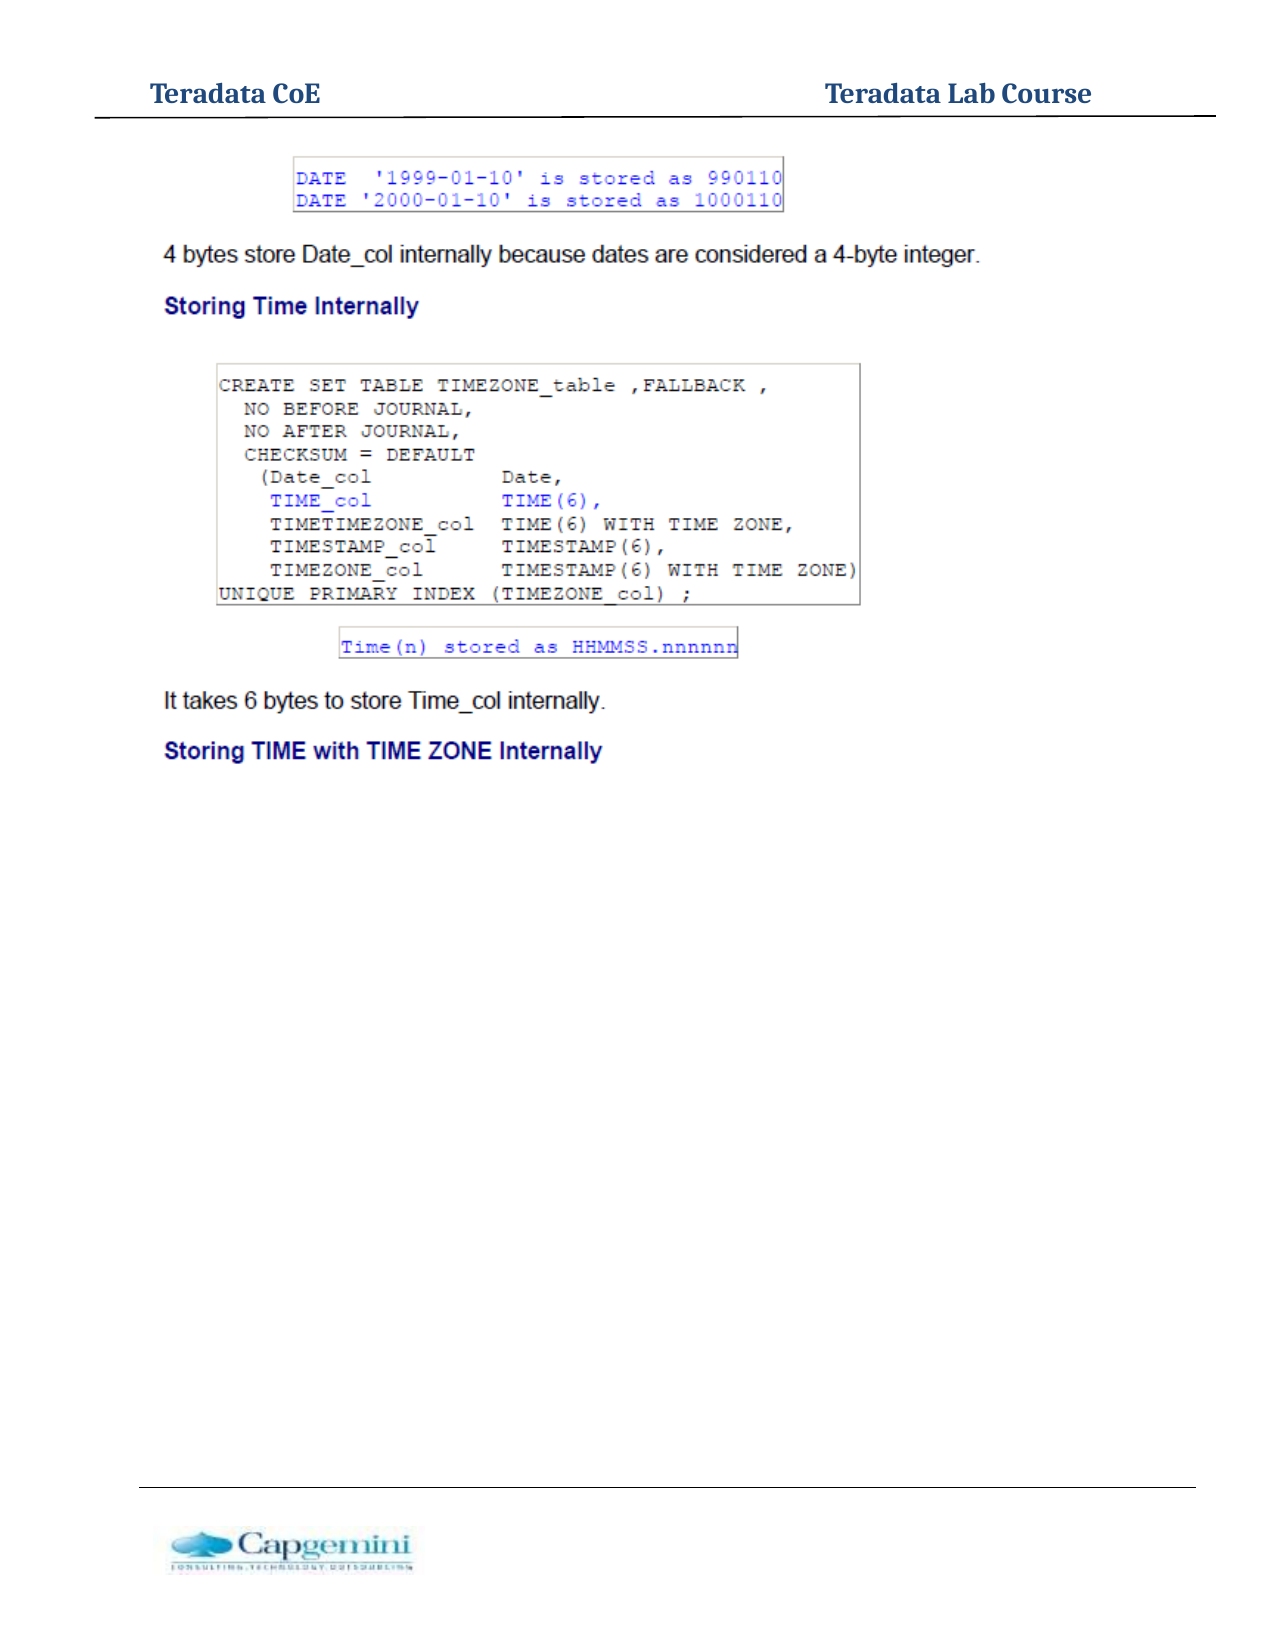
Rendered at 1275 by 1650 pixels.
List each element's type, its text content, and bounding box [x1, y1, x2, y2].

text_box [139, 1464, 1197, 1490]
text_box [153, 1526, 425, 1575]
text_box Teradata CoE [147, 76, 336, 111]
text_box [153, 149, 1128, 786]
text_box Teradata Lab Course [823, 76, 1109, 111]
